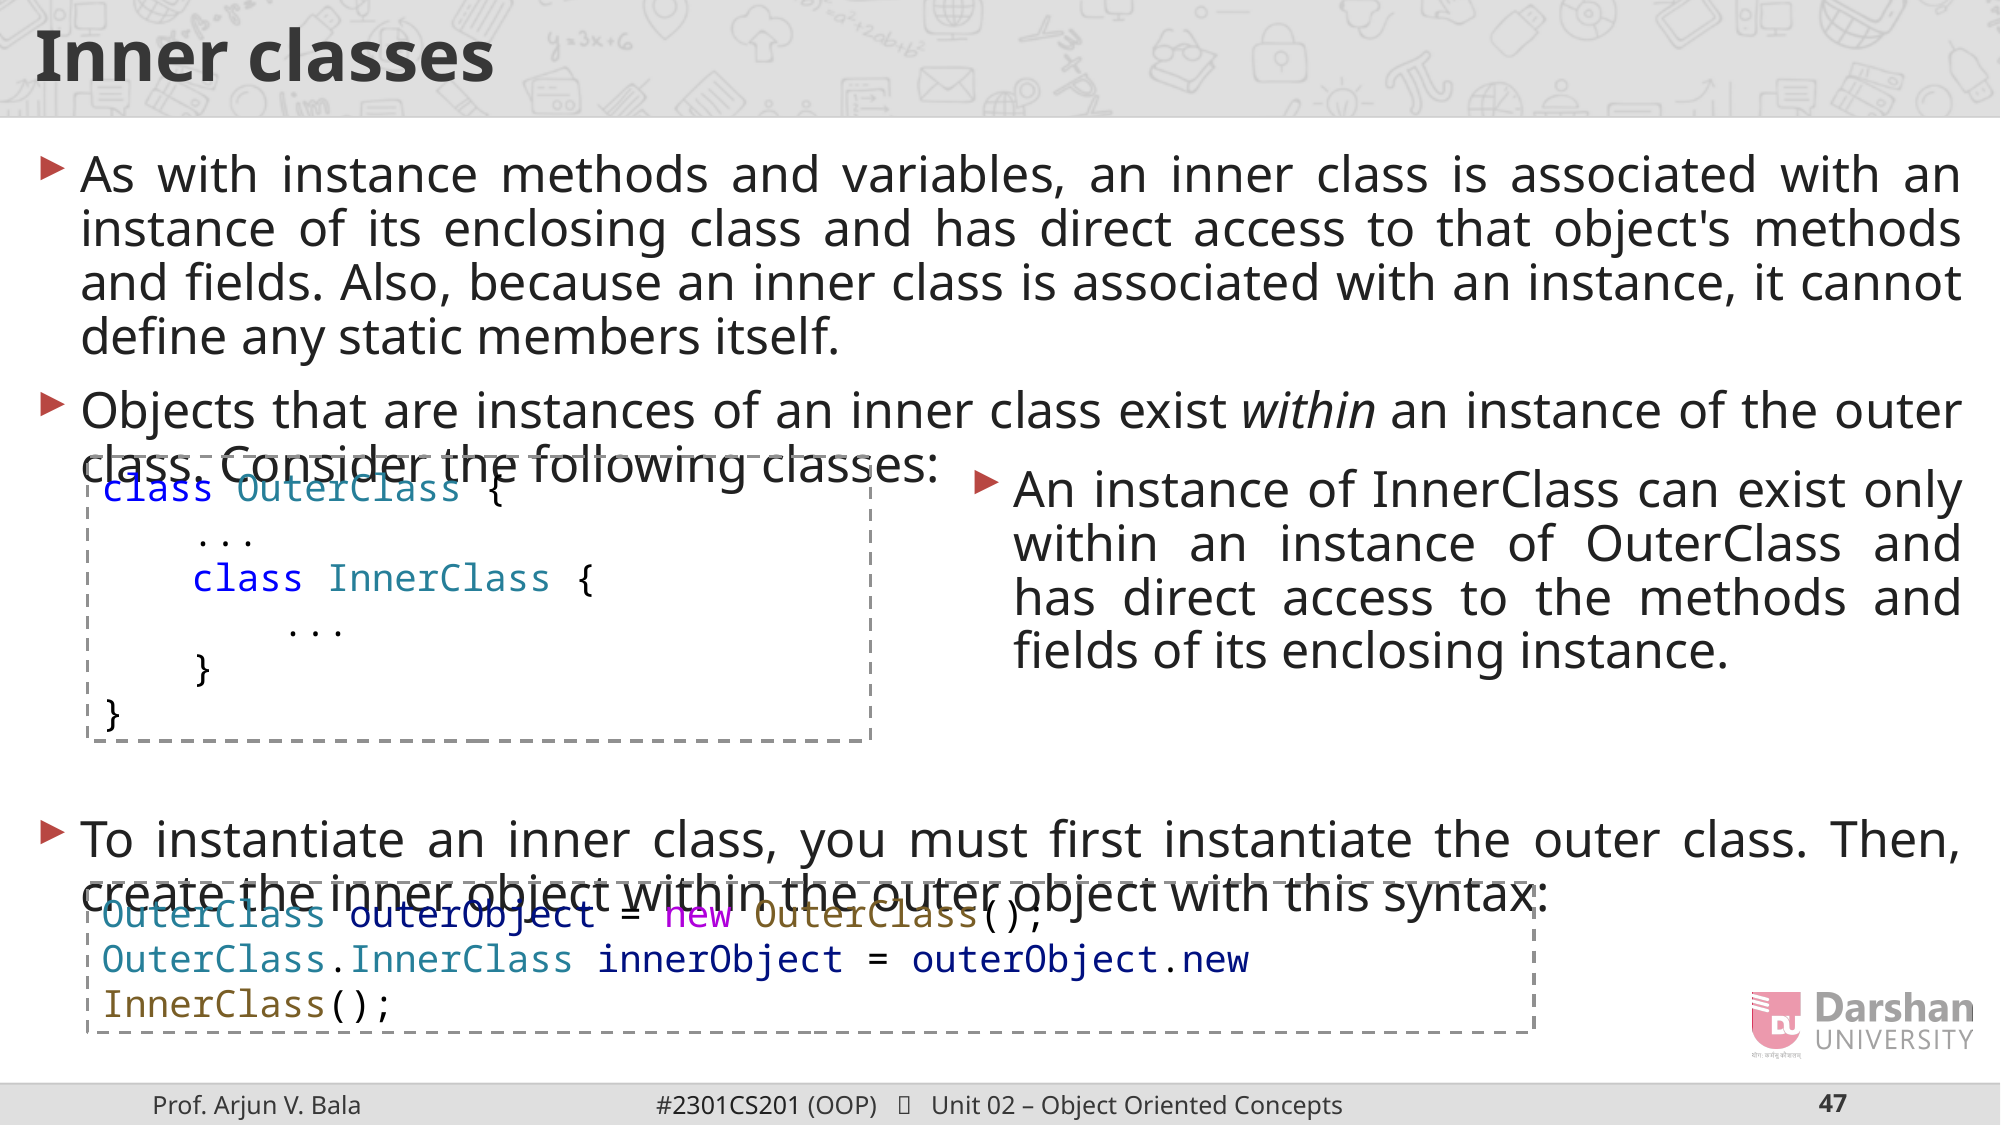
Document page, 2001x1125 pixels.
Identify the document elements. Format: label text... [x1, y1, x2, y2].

title Inner classes [0, 0, 2000, 117]
list As with instance methods and variables, an inner class is associated with an instance of its enclosing class and has direct access to that object's methods and fields. Also, because an inner class is associated with an instance, it cannot define any static members itself. Objects that are instances of an inner class exist within an instance of the outer class. Consider the following classes: To instantiate an inner class, you must first instantiate the outer class. Then, create the inner object within the outer object with this syntax: [21, 141, 1979, 1059]
text_box class OuterClass { ... class InnerClass { ... } } [87, 456, 871, 741]
text_box An instance of InnerClass can exist only within an instance of OuterClass and has direct access to the methods and fields of its enclosing instance. [955, 456, 1979, 745]
text_box OuterClass outerObject = new OuterClass(); OuterClass.InnerClass innerObject = outerObject.new InnerClass(); [87, 882, 1535, 1033]
